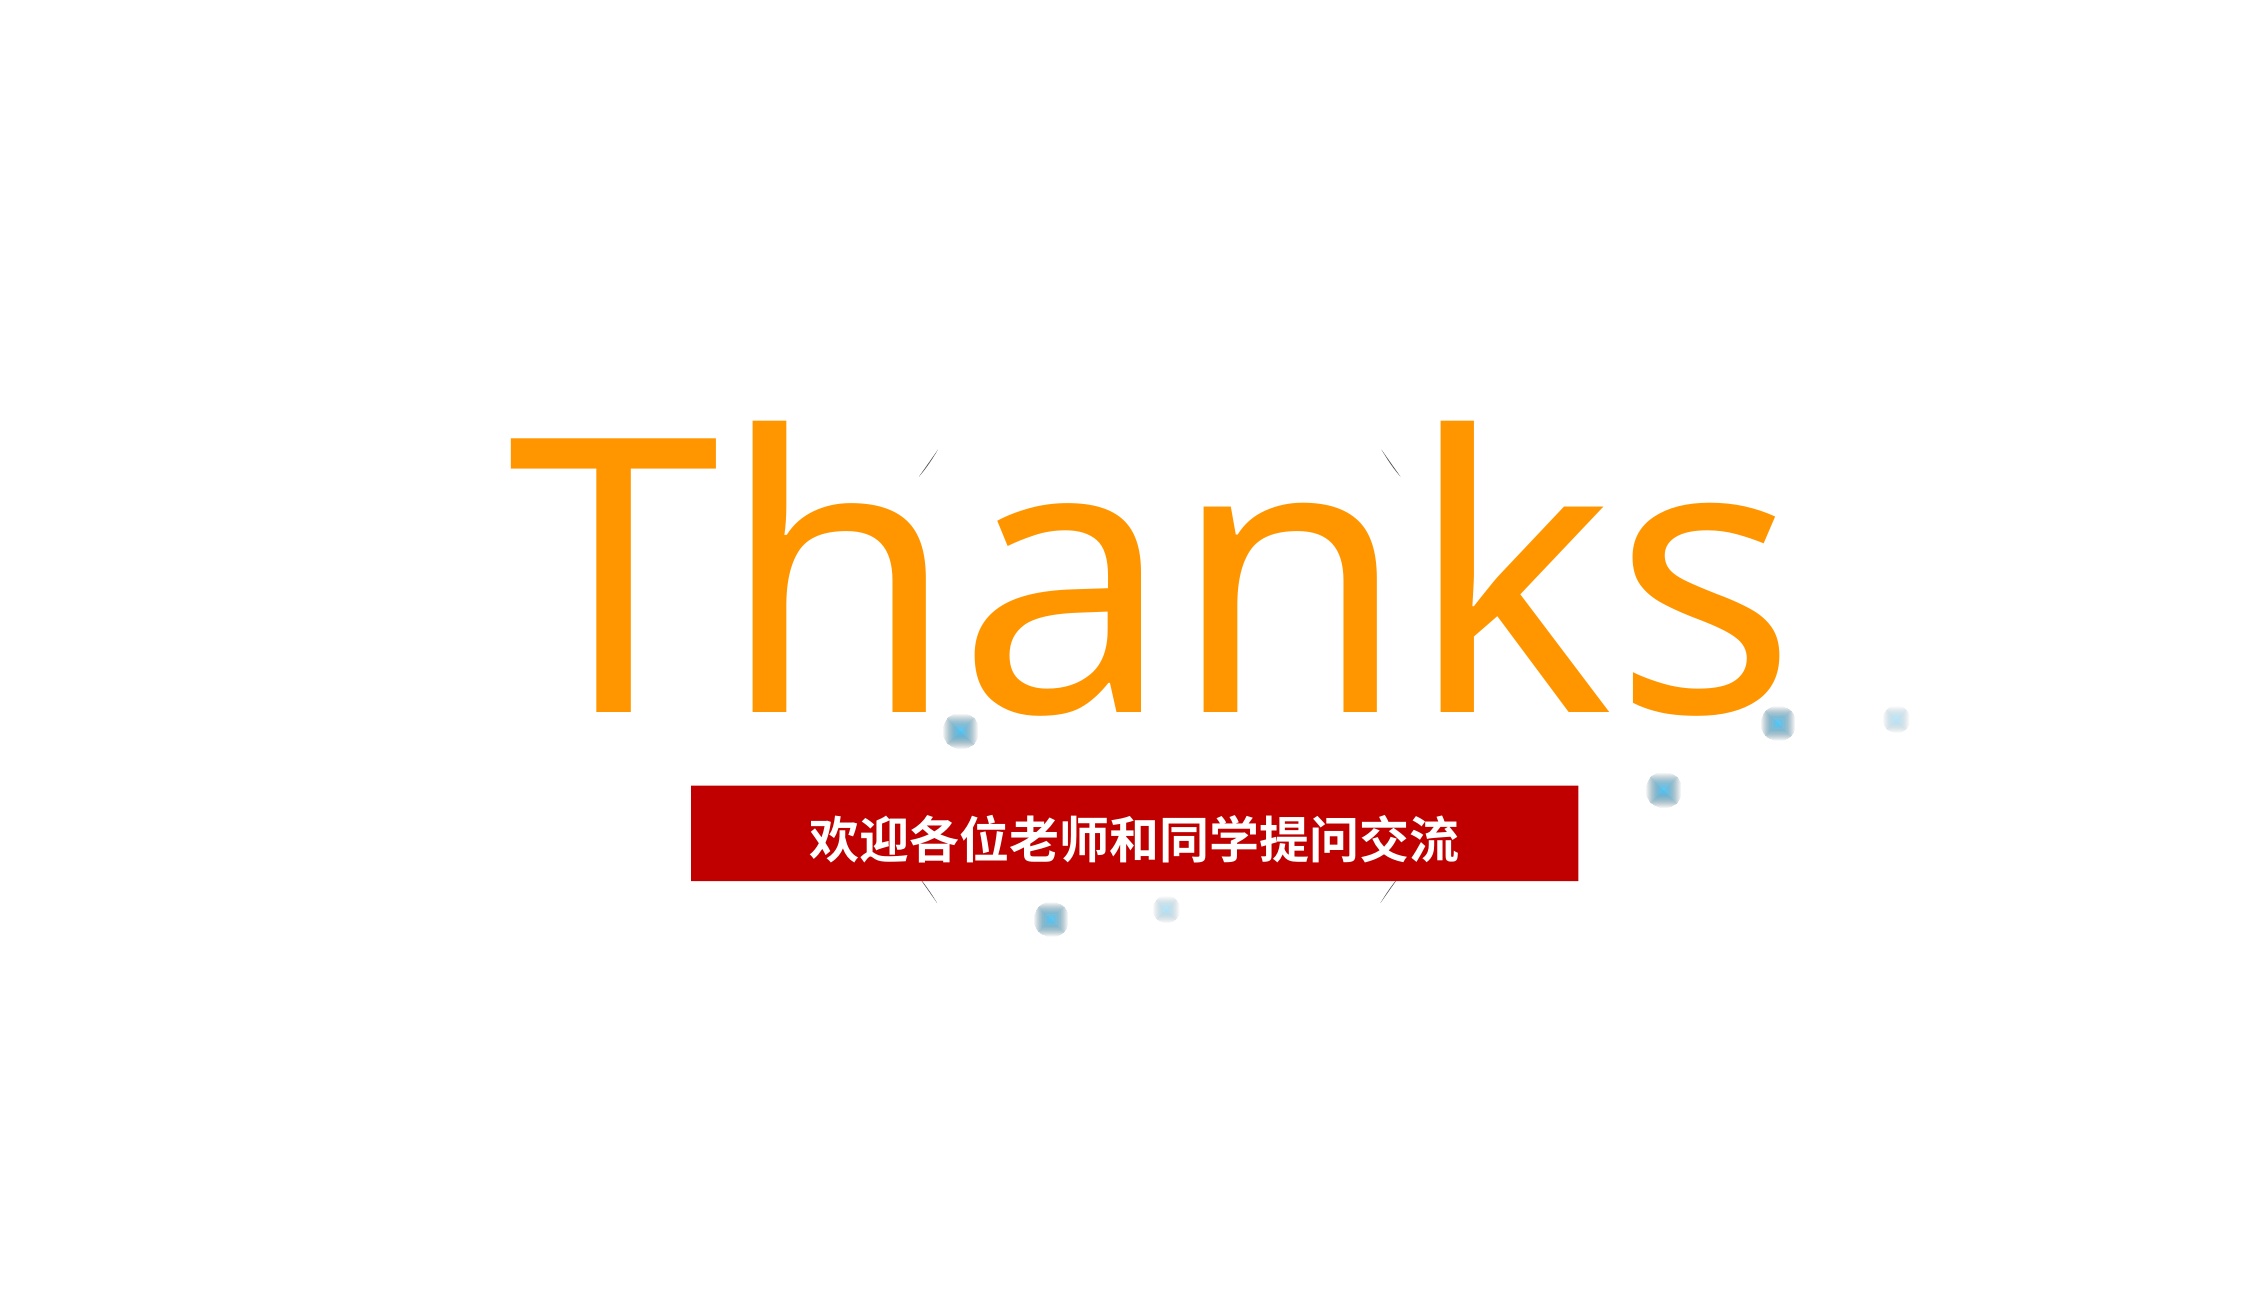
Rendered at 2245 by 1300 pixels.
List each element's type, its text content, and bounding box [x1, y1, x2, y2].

text_box [1645, 799, 1681, 810]
text_box [1150, 896, 1182, 925]
text_box [1880, 703, 1912, 736]
text_box Thanks [487, 318, 1818, 799]
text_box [690, 785, 1579, 887]
text_box [1031, 899, 1071, 939]
